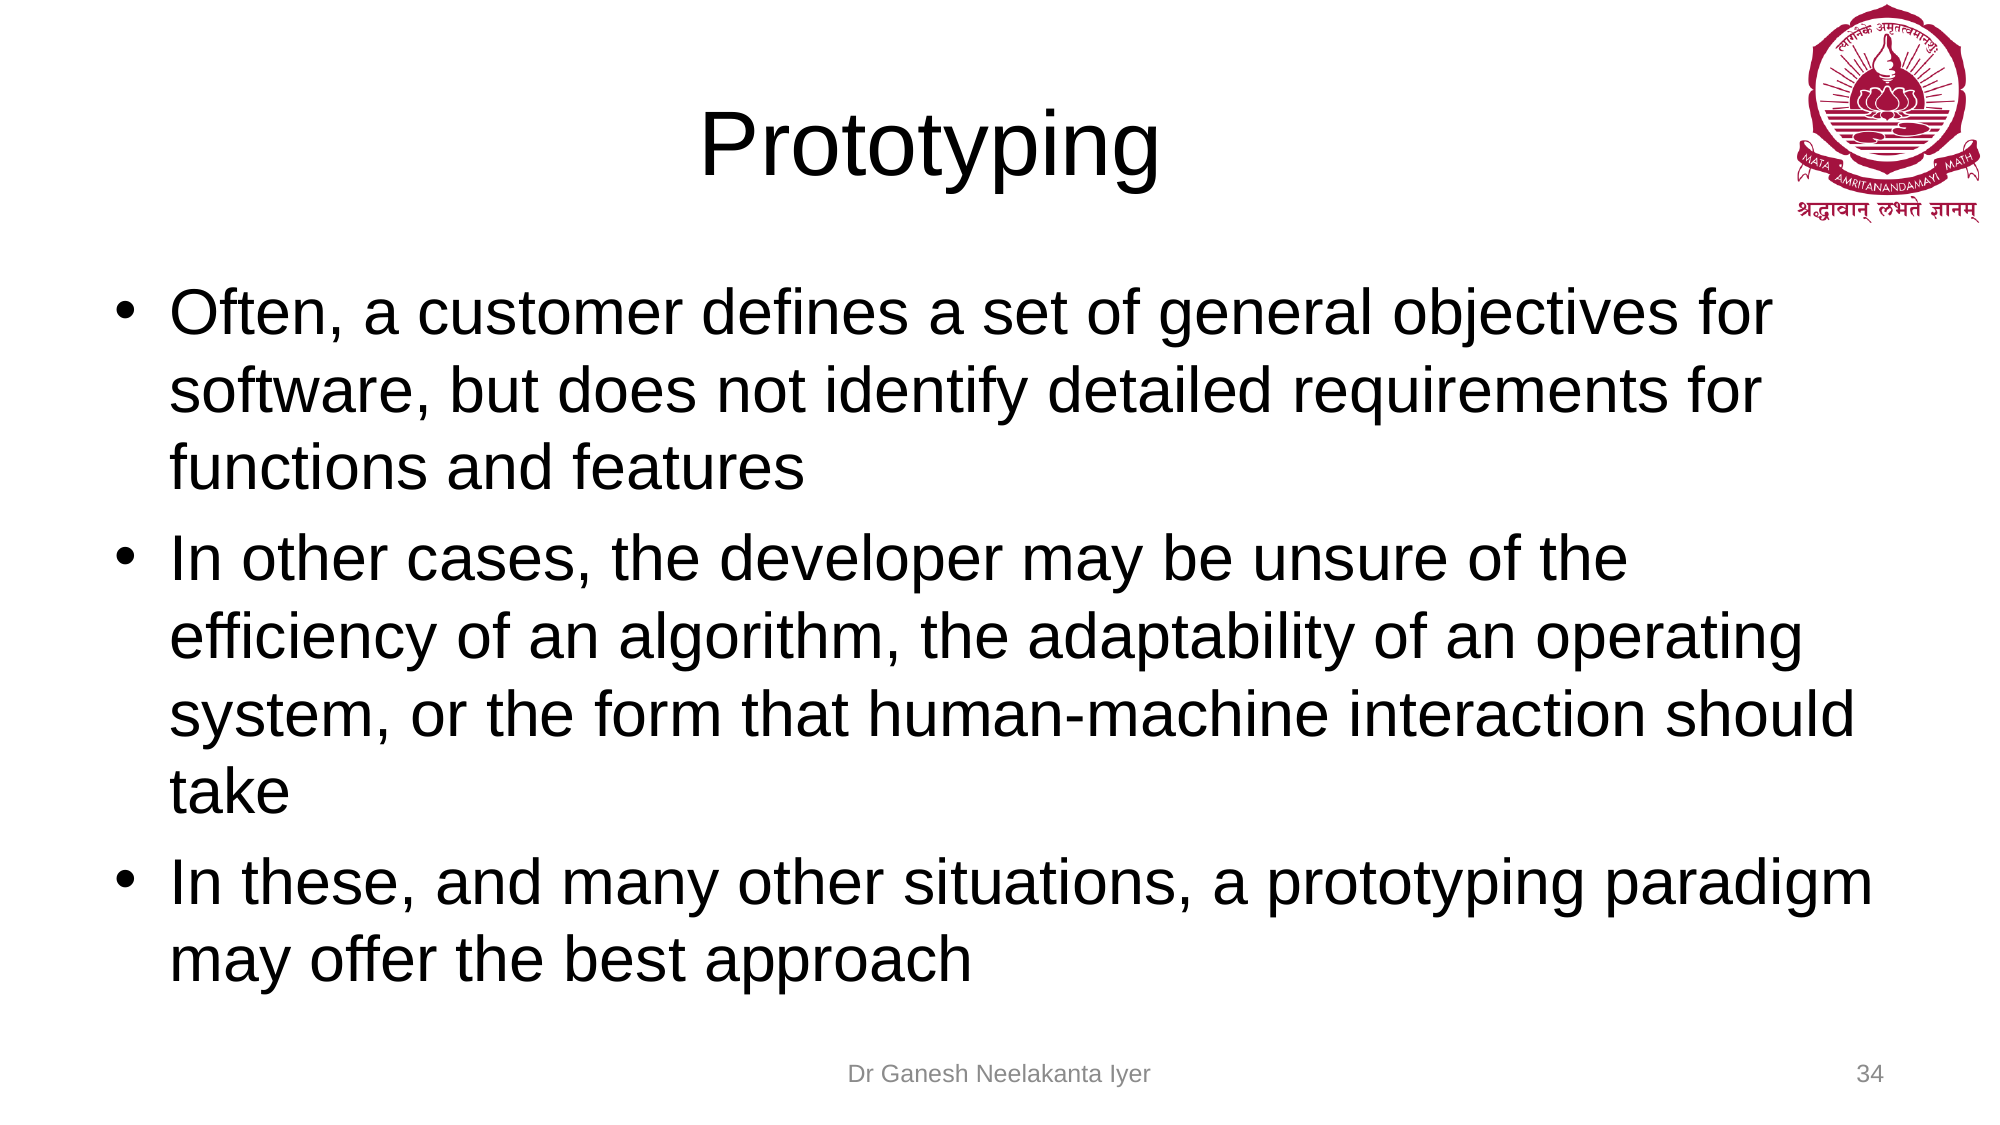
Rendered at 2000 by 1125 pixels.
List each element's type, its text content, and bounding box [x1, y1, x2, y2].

title Prototyping [99, 45, 1763, 233]
slide_number 34 [1432, 1042, 1900, 1103]
footer Dr Ganesh Neelakanta Iyer [683, 1042, 1317, 1103]
list Often, a customer defines a set of general objectives for software, but does not identify detailed requirements for functions and features In other cases, the developer may be unsure of the efficiency of an algorithm, the adaptability of an operating system, or the form that human-machine interaction should take In these, and many other situations, a prototyping paradigm may offer the best approach [99, 262, 1900, 1005]
picture [1776, 1, 2000, 225]
